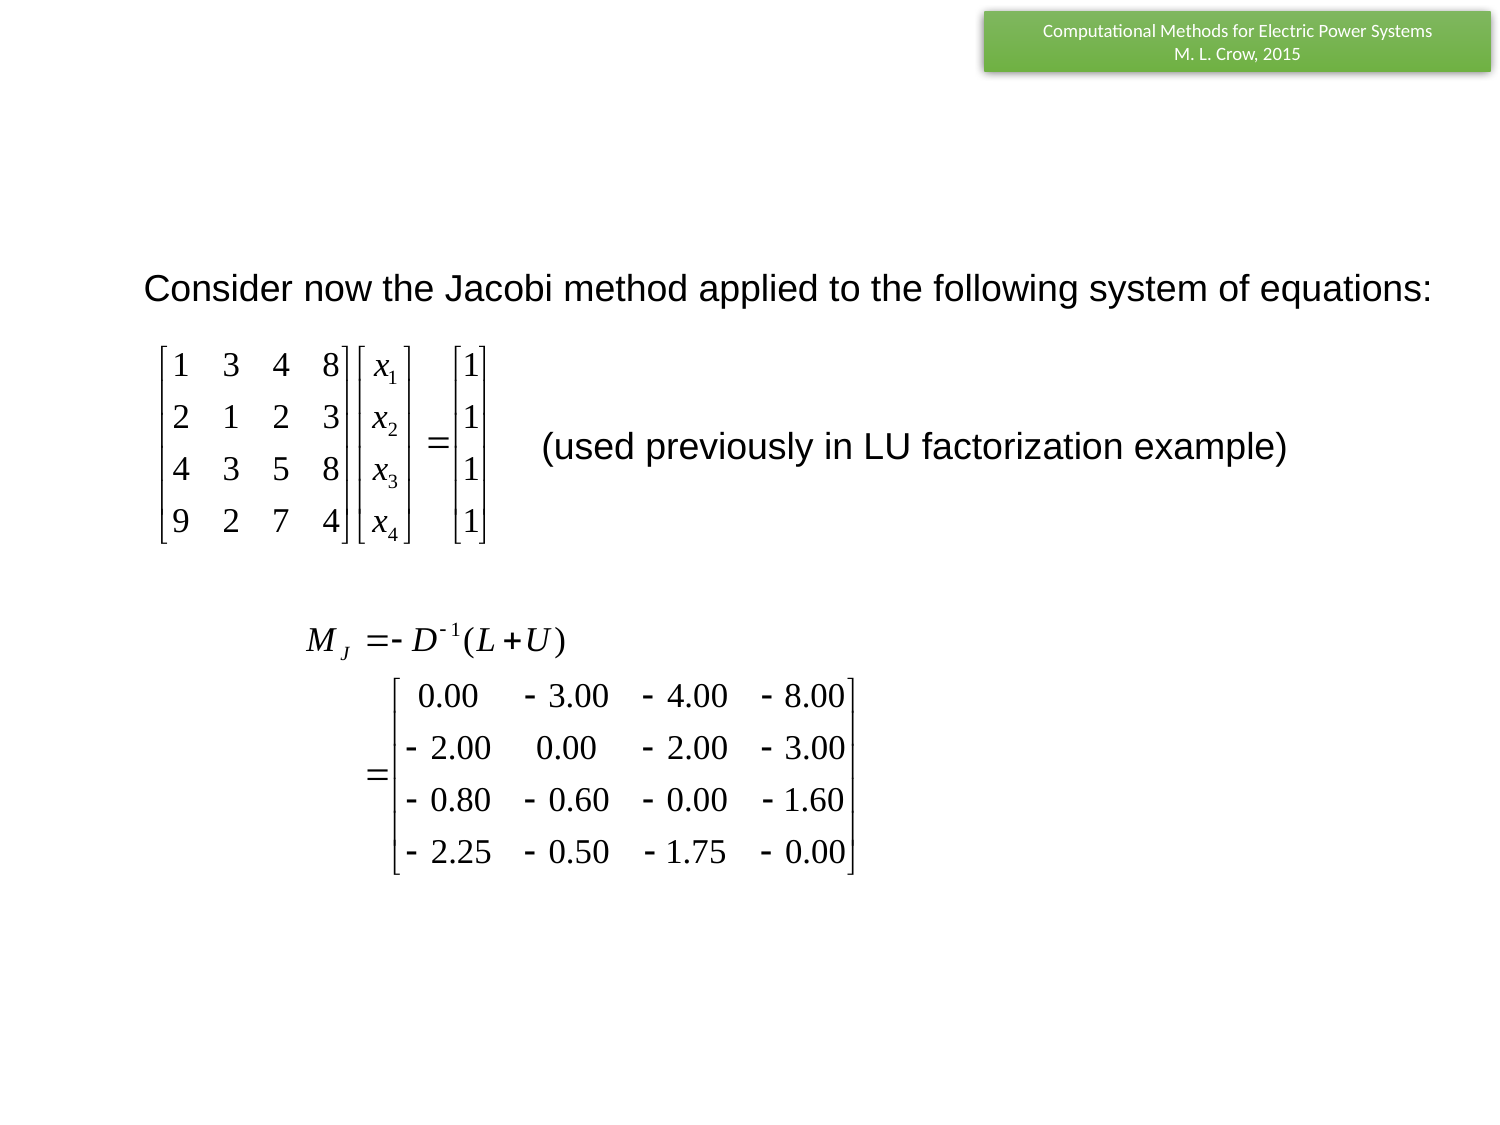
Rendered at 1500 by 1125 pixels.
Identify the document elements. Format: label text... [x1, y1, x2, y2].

text_box Consider now the Jacobi method applied to the following system of equations: [128, 256, 1449, 317]
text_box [300, 614, 866, 881]
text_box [152, 338, 498, 553]
text_box (used previously in LU factorization example) [526, 414, 1303, 475]
